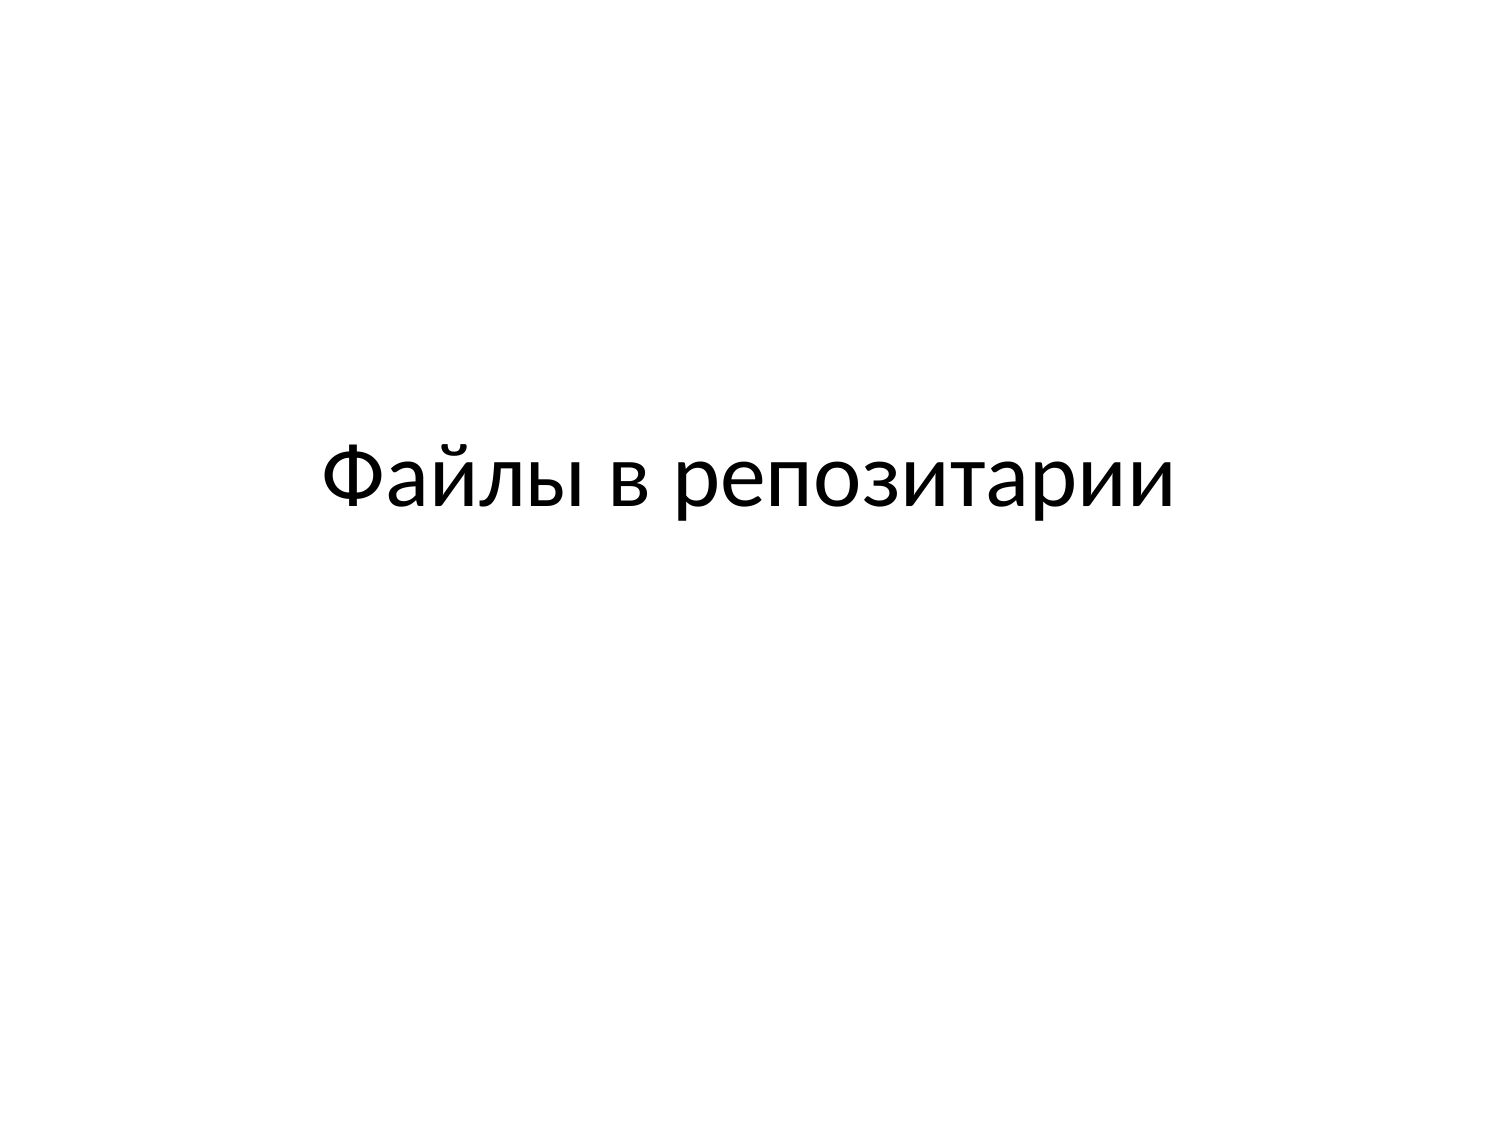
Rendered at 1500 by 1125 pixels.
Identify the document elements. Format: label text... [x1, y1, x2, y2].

title Файлы в репозитарии [112, 349, 1388, 591]
